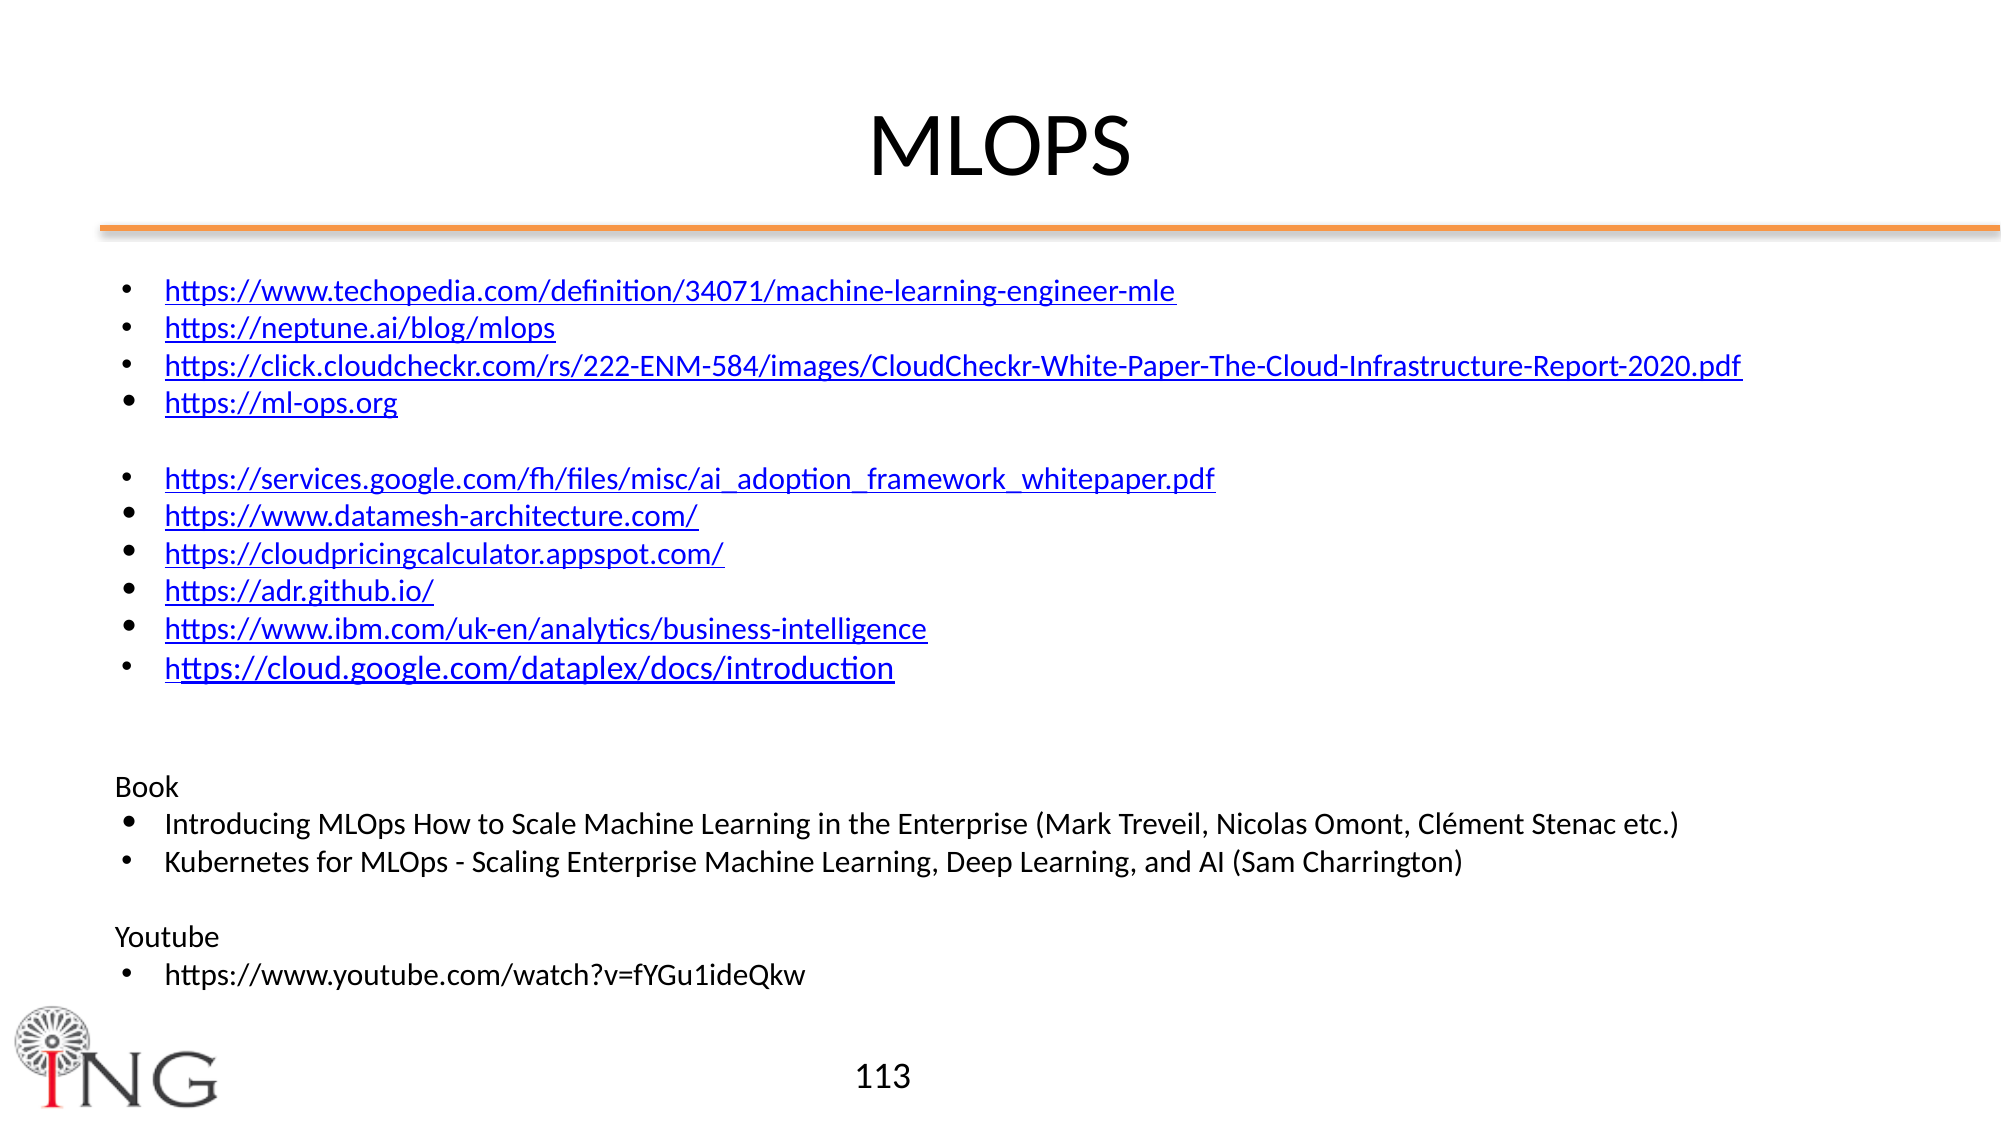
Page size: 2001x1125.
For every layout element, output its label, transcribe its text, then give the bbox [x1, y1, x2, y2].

picture [0, 987, 244, 1125]
title MLOPS [99, 45, 1900, 233]
slide_number ‹#› [839, 1043, 1900, 1104]
list https://www.techopedia.com/definition/34071/machine-learning-engineer-mle https://neptune.ai/blog/mlops https://click.cloudcheckr.com/rs/222-ENM-584/images/CloudCheckr-White-Paper-The-Cloud-Infrastructure-Report-2020.pdf https://ml-ops.org https://services.google.com/fh/files/misc/ai_adoption_framework_whitepaper.pdf https://www.datamesh-architecture.com/ https://cloudpricingcalculator.appspot.com/ https://adr.github.io/ https://www.ibm.com/uk-en/analytics/business-intelligence https://cloud.google.com/dataplex/docs/introduction Book Introducing MLOps How to Scale Machine Learning in the Enterprise (Mark Treveil, Nicolas Omont, Clément Stenac etc.) Kubernetes for MLOps - Scaling Enterprise Machine Learning, Deep Learning, and AI (Sam Charrington) Youtube https://www.youtube.com/watch?v=fYGu1ideQkw [99, 262, 1900, 1005]
